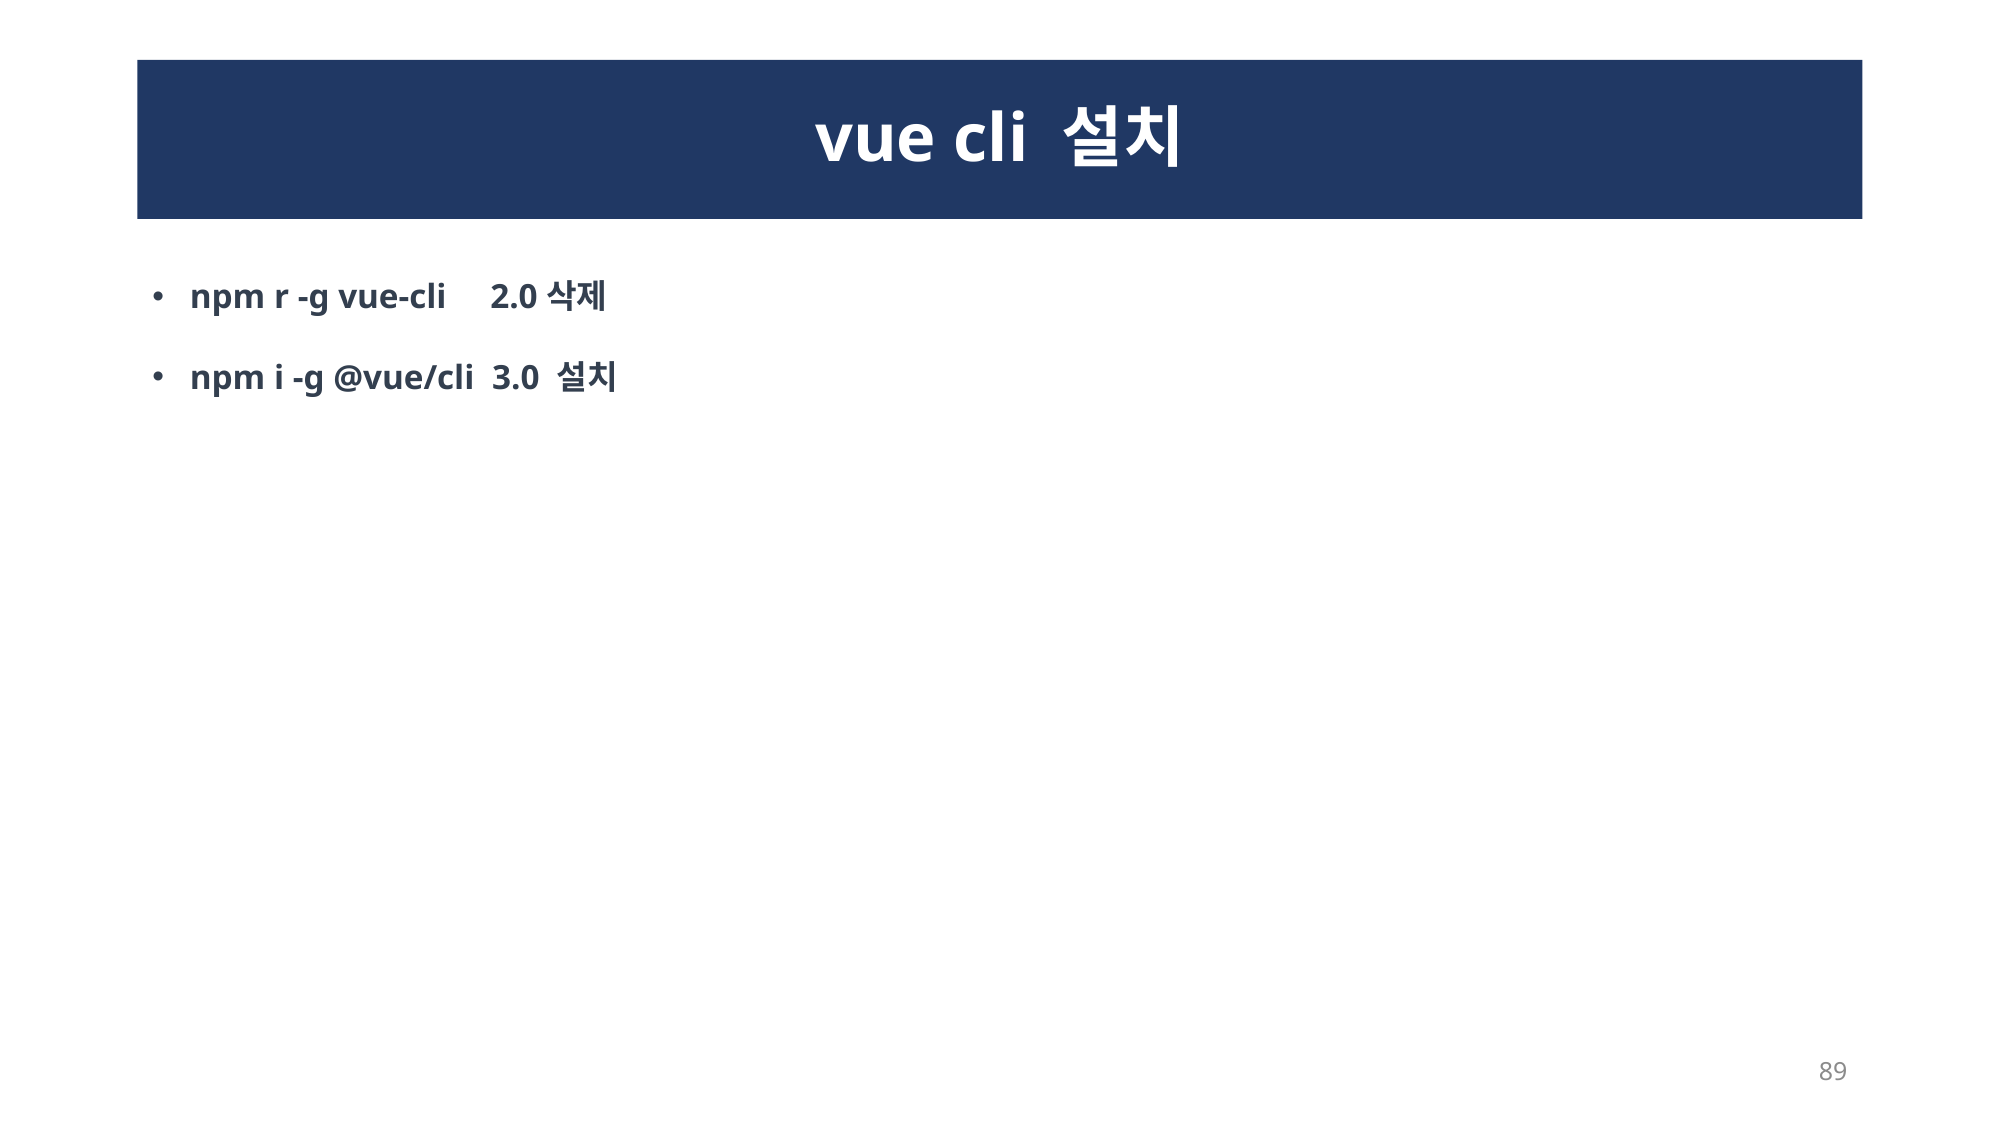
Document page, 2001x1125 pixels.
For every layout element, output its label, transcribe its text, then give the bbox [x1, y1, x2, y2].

title vue cli 설치 [137, 59, 1863, 219]
list npm r -g vue-cli 2.0삭제 npm i -g @vue/cli 3.0 설치 [137, 248, 1863, 1014]
slide_number 89 [1412, 1042, 1863, 1103]
